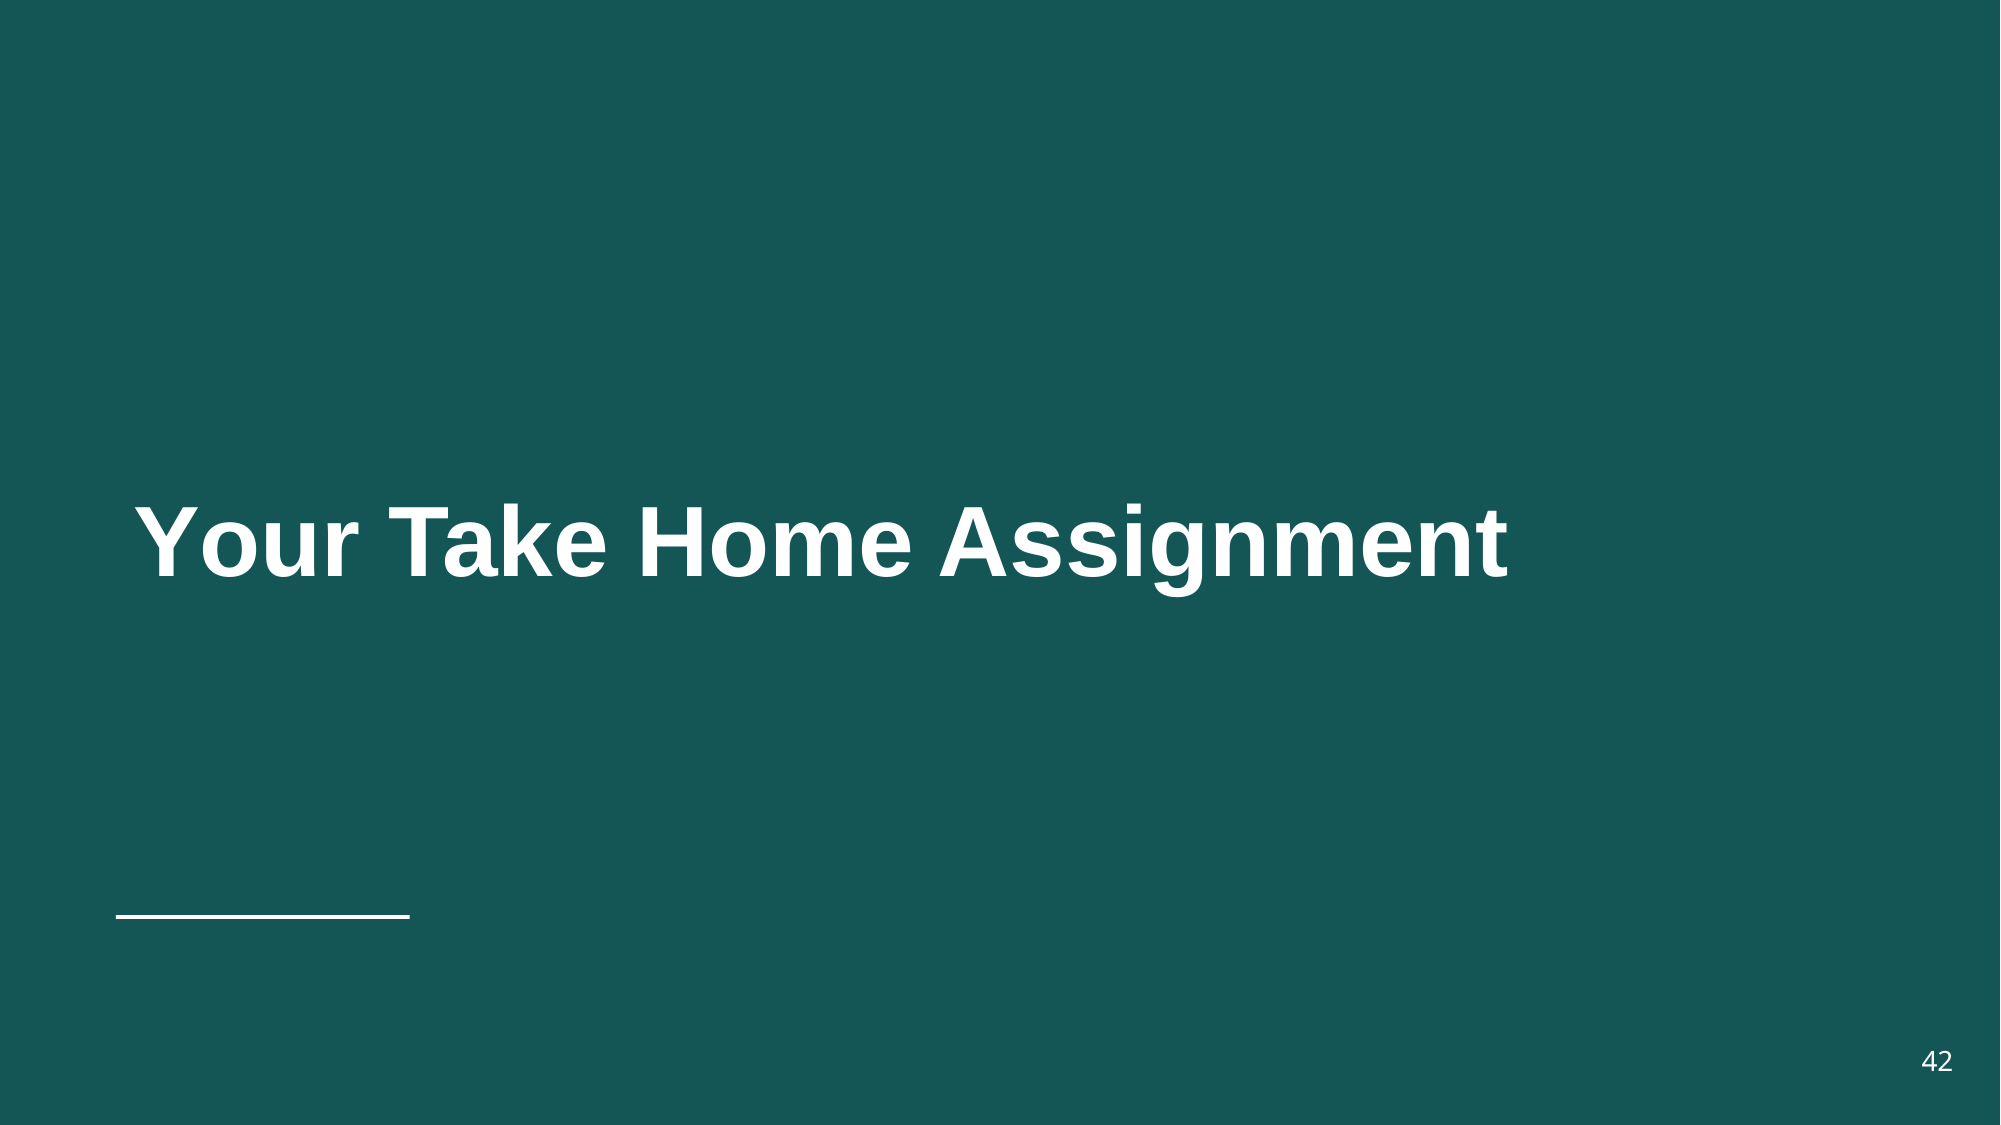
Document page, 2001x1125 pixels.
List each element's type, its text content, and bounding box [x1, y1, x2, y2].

slide_number 42 [1853, 1019, 1974, 1106]
title Your Take Home Assignment [113, 98, 1950, 994]
